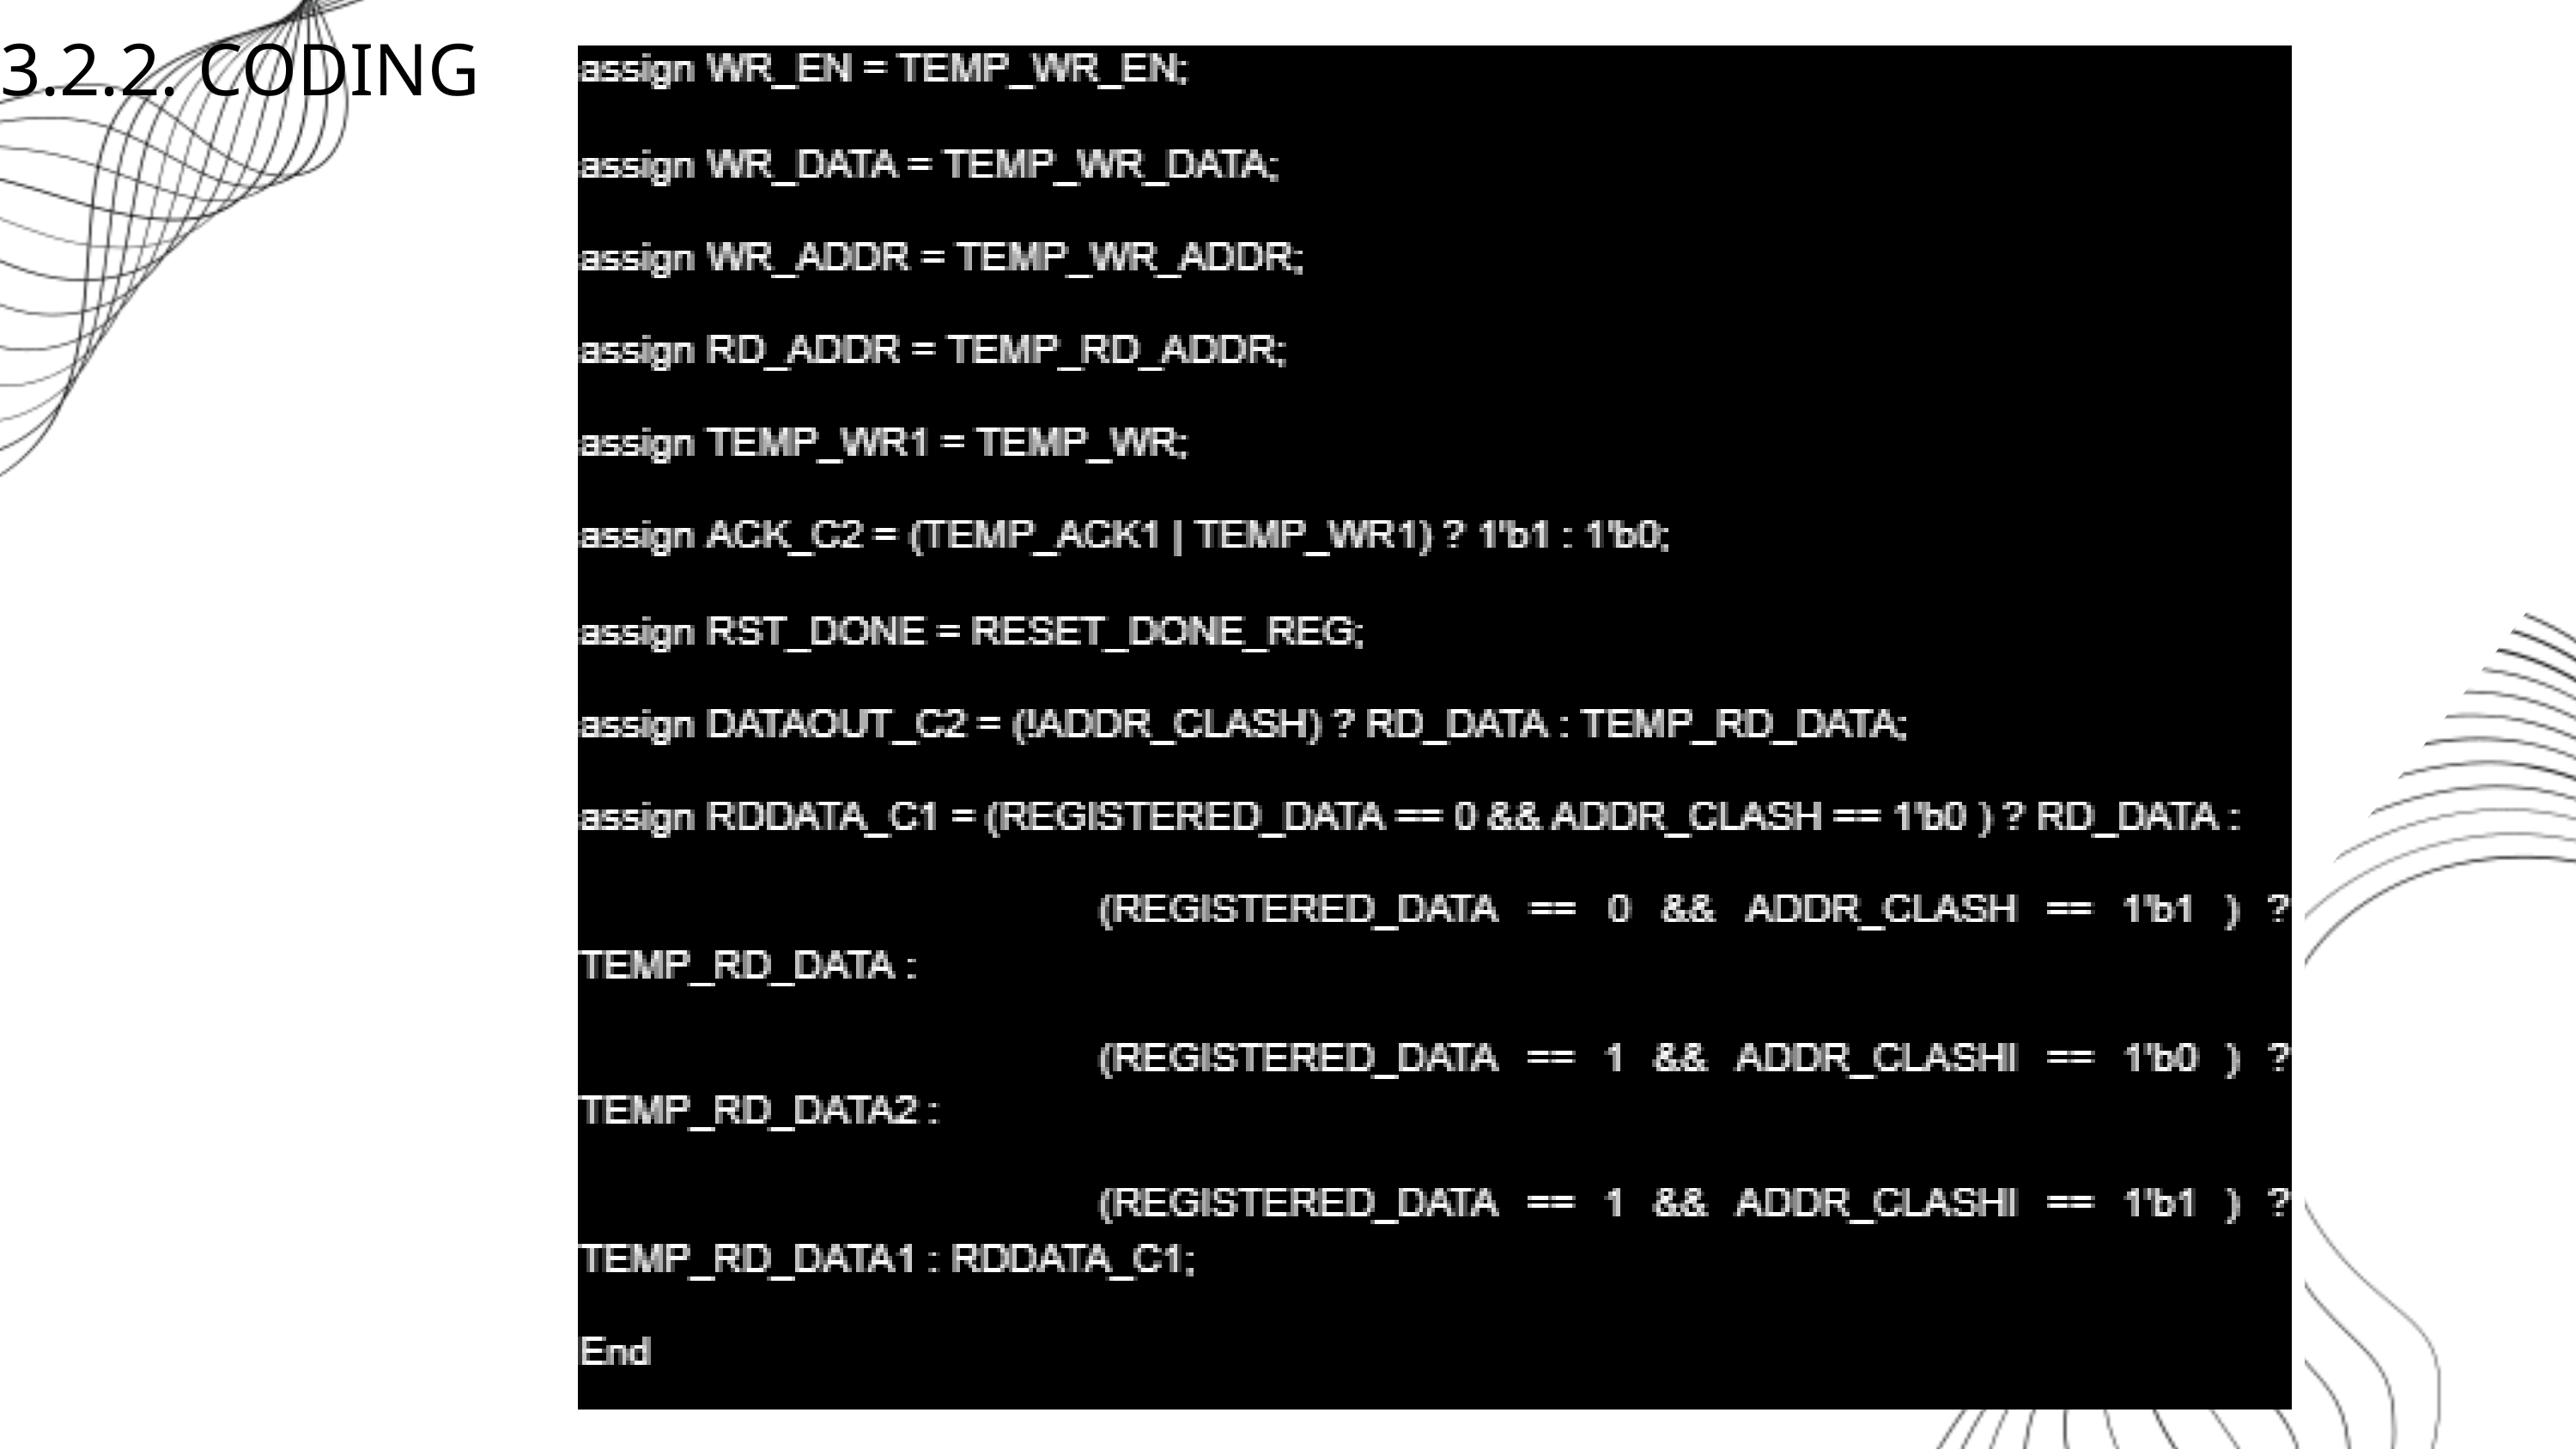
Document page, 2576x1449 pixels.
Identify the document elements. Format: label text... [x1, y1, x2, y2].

text_box 3.2.2. CODING [0, 20, 2432, 110]
text_box [1898, 575, 2576, 1449]
text_box [0, 0, 611, 20]
text_box [0, 110, 574, 495]
text_box [574, 110, 2305, 1410]
